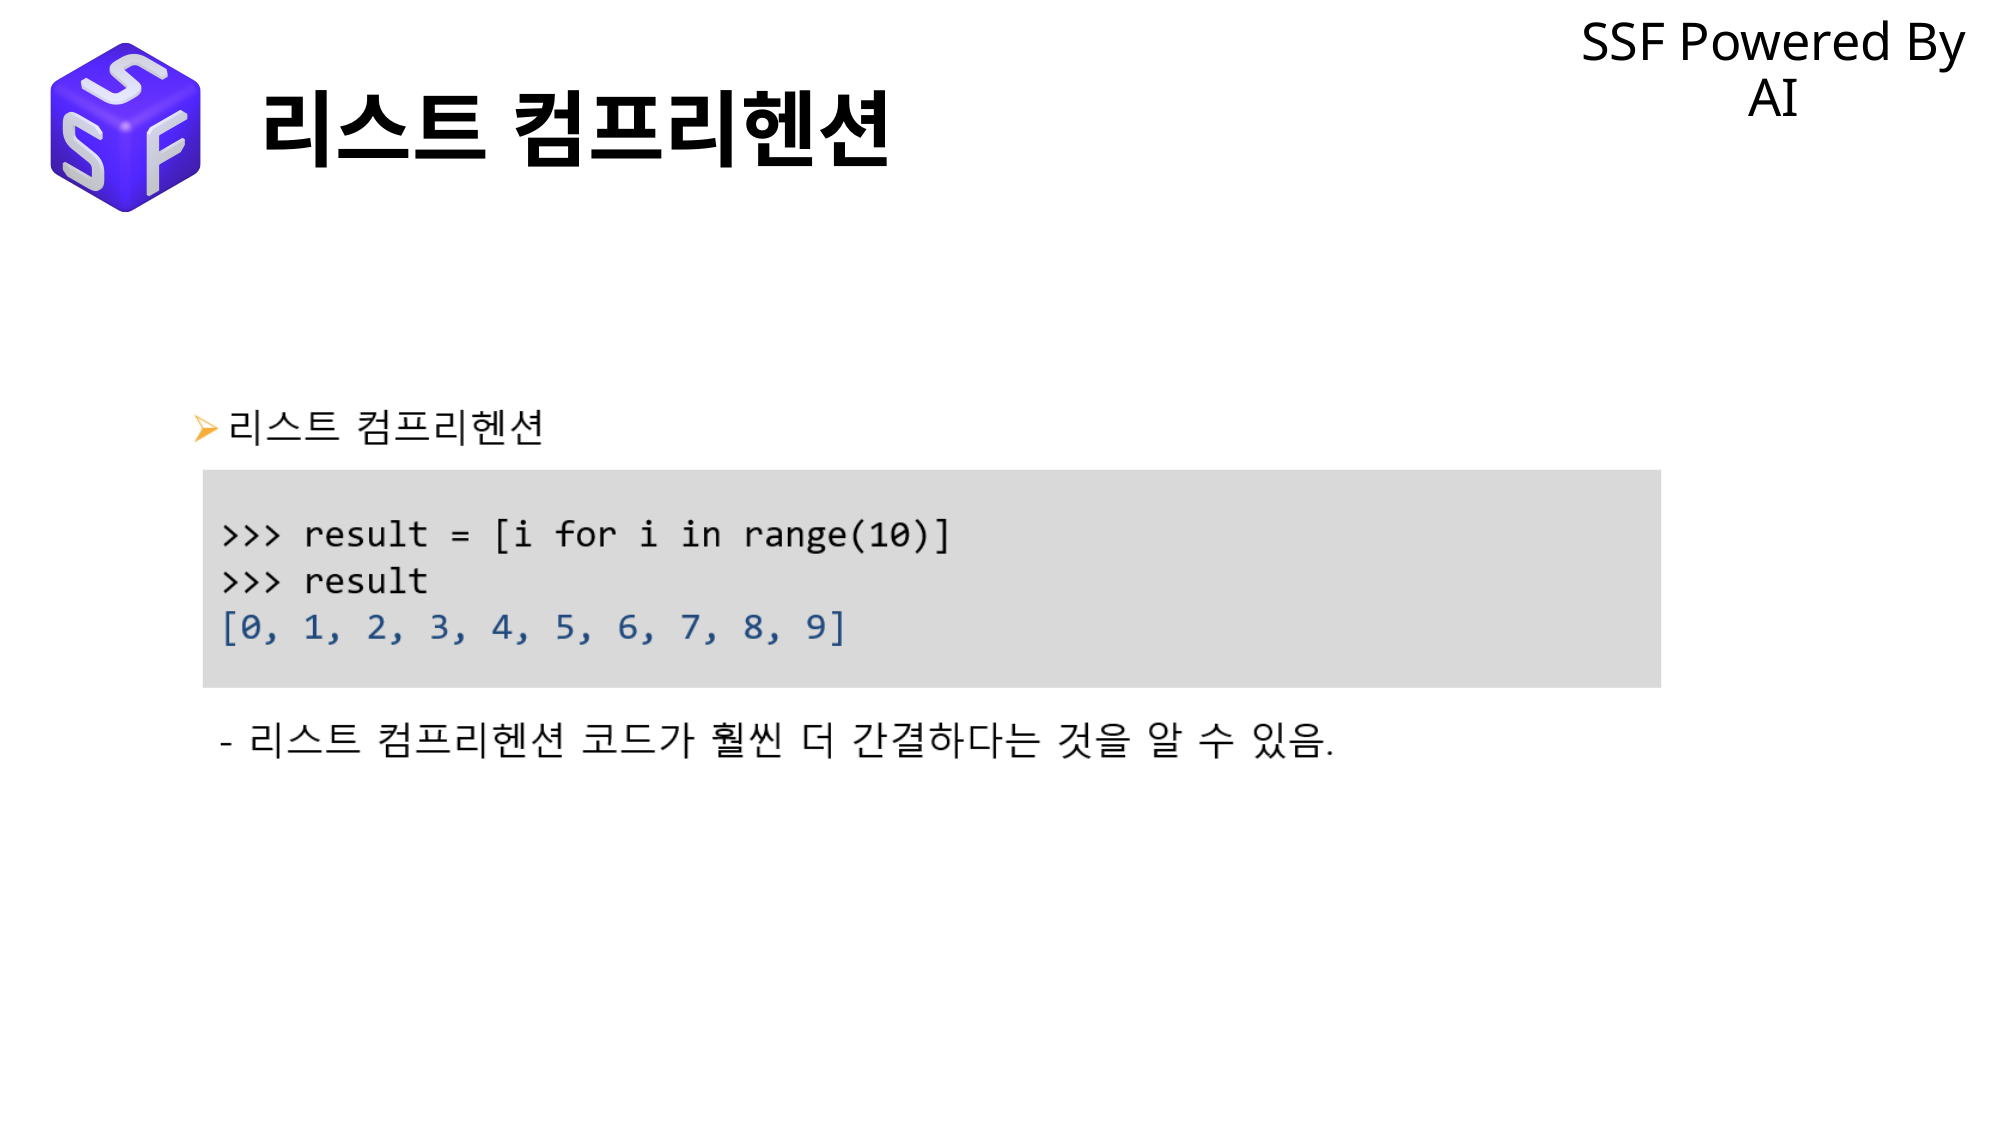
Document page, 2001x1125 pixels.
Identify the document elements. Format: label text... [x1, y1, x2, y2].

title SSF Powered By AI [1547, 0, 2000, 144]
text_box 리스트 컴프리헨션 [244, 69, 1730, 185]
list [38, 40, 213, 216]
picture [185, 398, 1672, 798]
